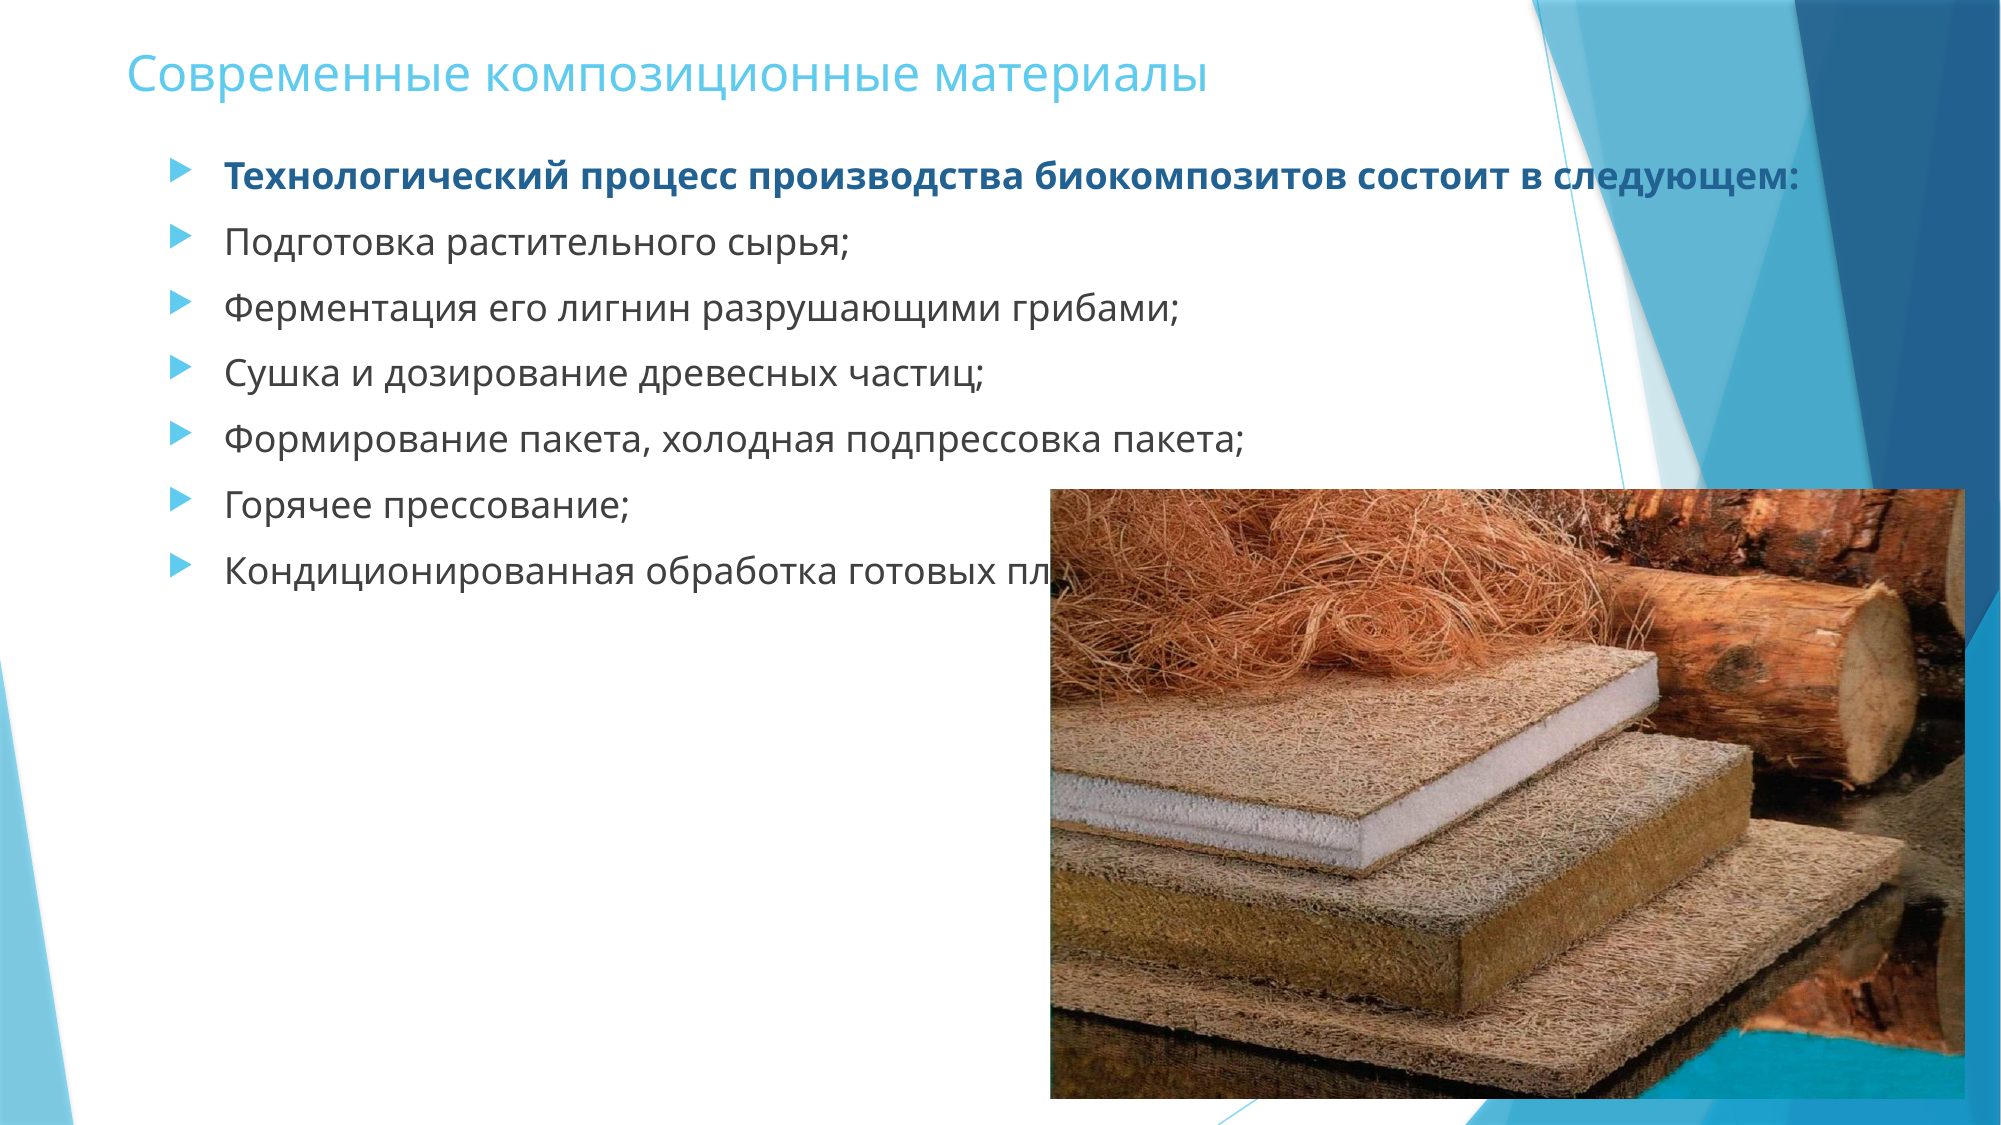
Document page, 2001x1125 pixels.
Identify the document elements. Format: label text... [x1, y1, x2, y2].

list Технологический процесс производства биокомпозитов состоит в следующем: Подготовка растительного сырья; Ферментация его лигнин разрушающими грибами; Сушка и дозирование древесных частиц; Формирование пакета, холодная подпрессовка пакета; Горячее прессование; Кондиционированная обработка готовых плит. [152, 144, 1825, 972]
picture [1049, 489, 1965, 1100]
title Современные композиционные материалы [111, 34, 1926, 80]
